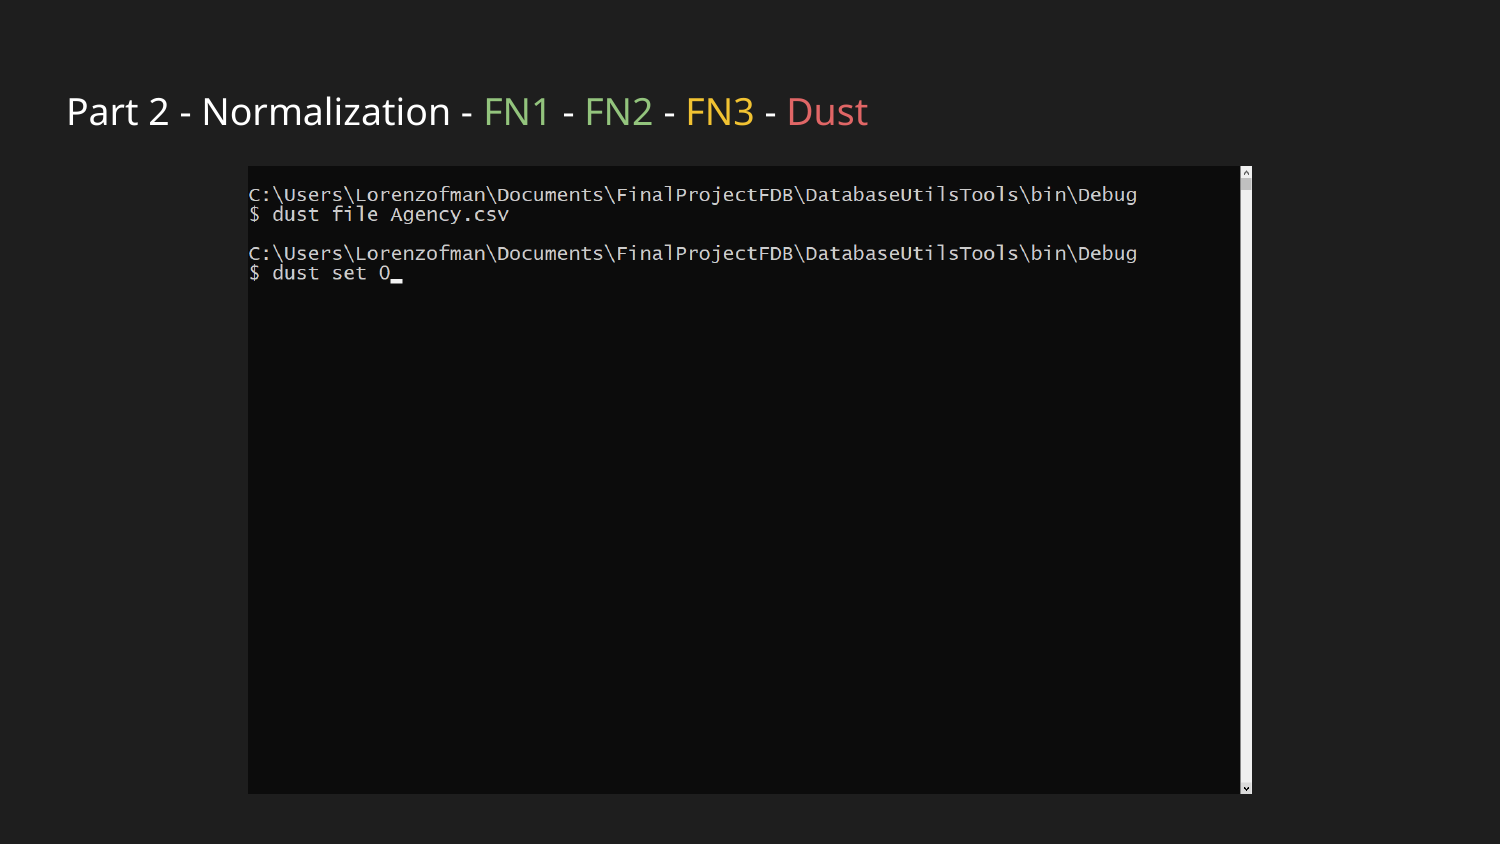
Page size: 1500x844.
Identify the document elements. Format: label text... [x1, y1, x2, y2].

picture [248, 166, 1252, 794]
title Part 2 - Normalization - FN1 - FN2 - FN3 - Dust [51, 72, 1449, 167]
